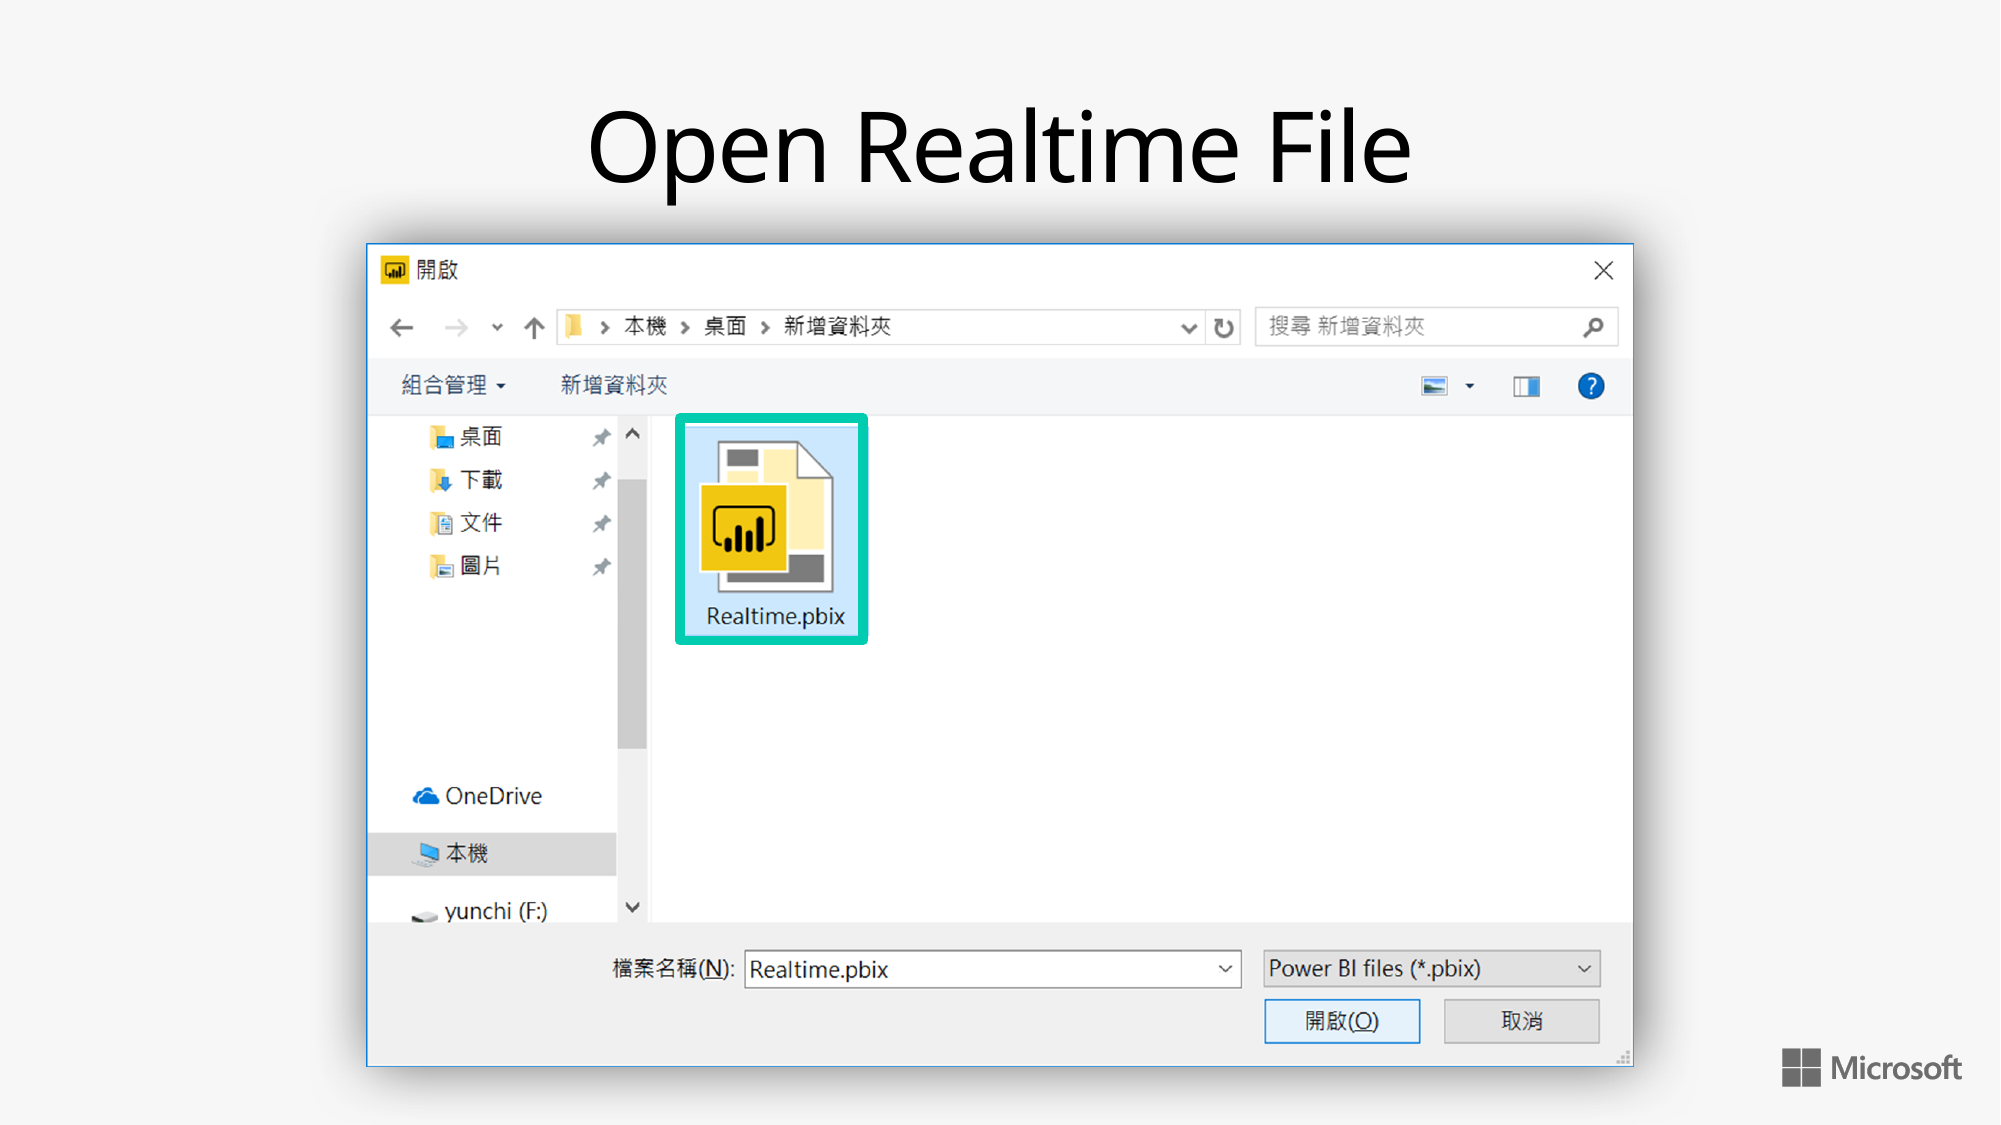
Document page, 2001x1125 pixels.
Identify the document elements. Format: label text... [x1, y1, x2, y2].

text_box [366, 243, 1634, 1067]
picture [1744, 1010, 2000, 1125]
title Open Realtime File [43, 83, 1956, 231]
